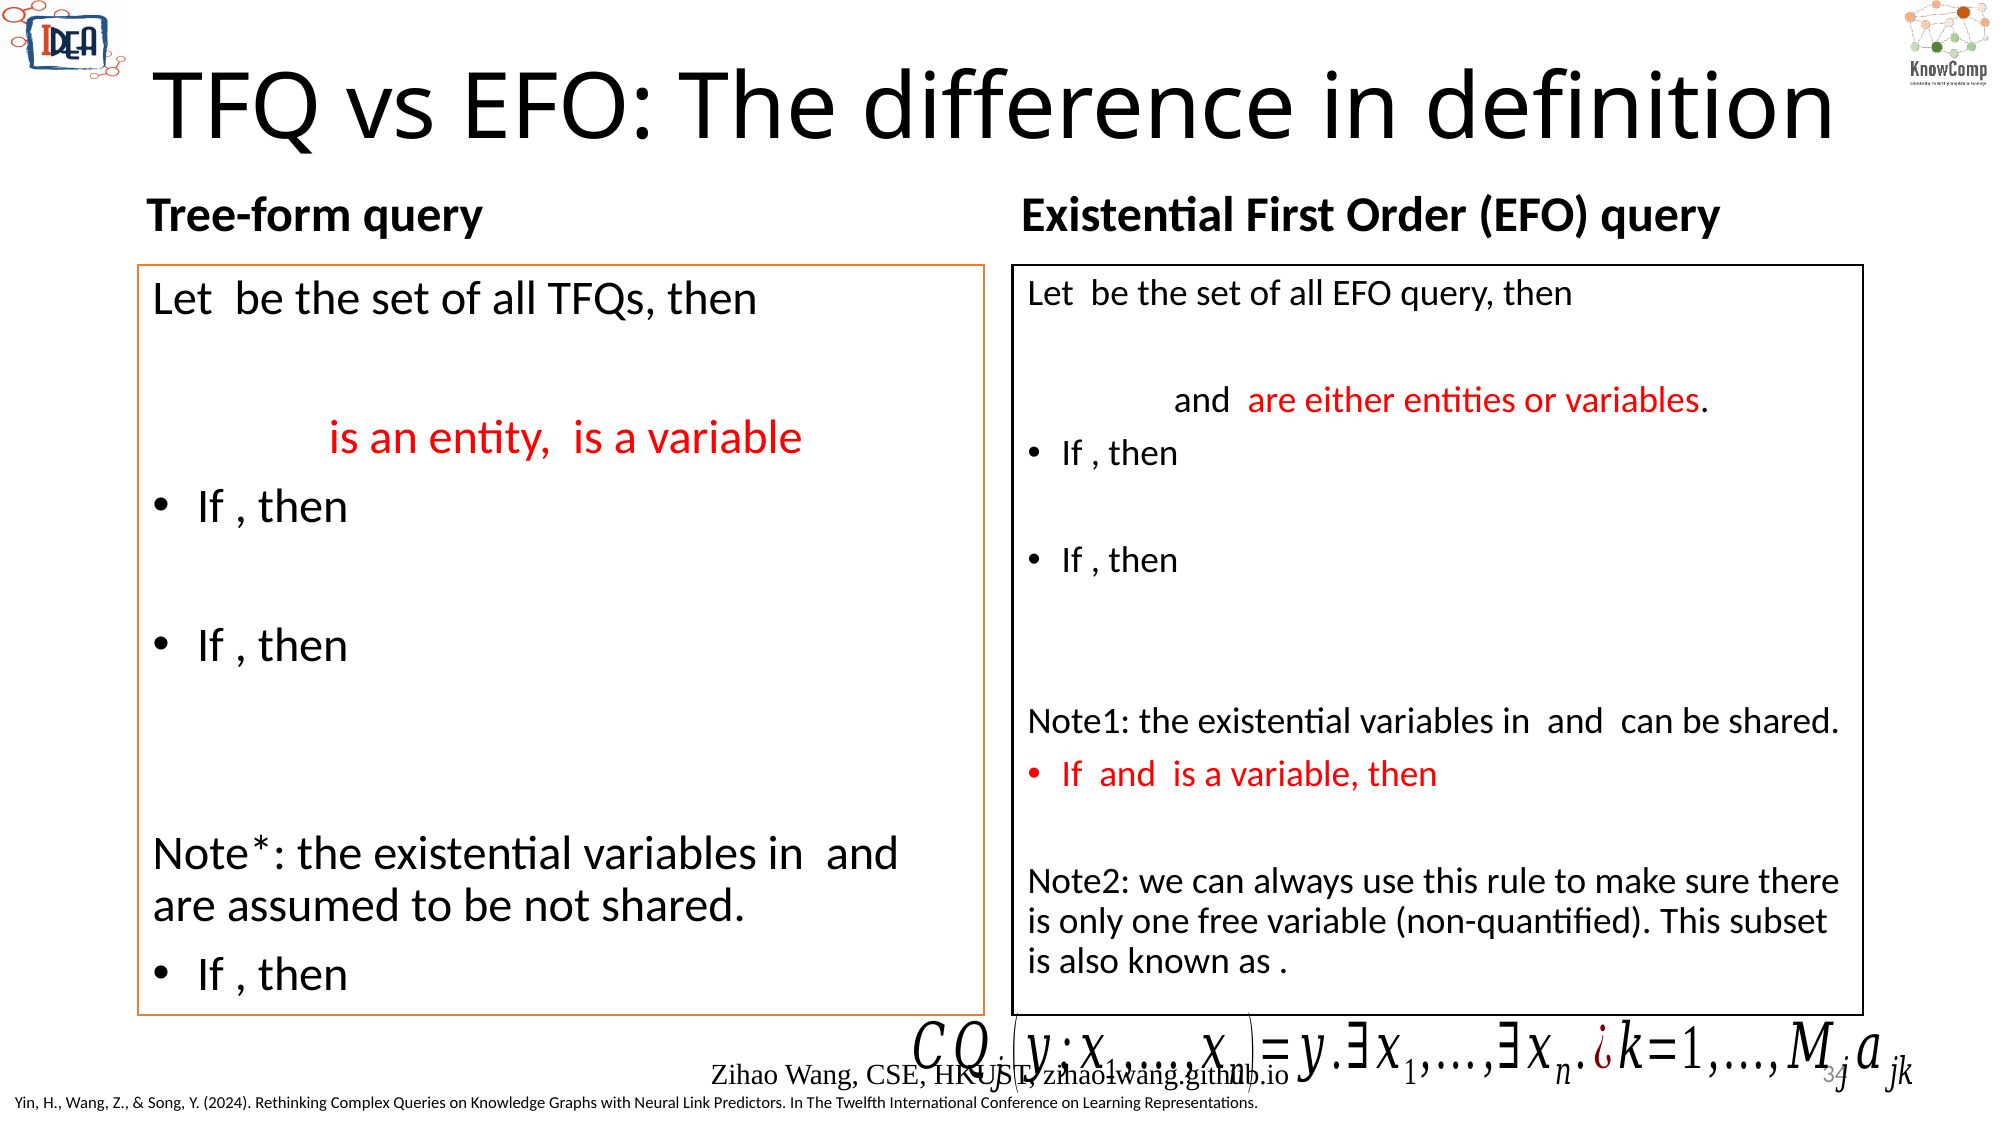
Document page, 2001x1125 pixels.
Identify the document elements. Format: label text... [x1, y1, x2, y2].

picture [0, 0, 128, 80]
slide_number 34 [1412, 1042, 1863, 1103]
footer Zihao Wang, CSE, HKUST, zihao-wang.github.io [662, 1042, 1338, 1084]
title TFQ vs EFO: The difference in definition [137, 0, 1863, 218]
text_box Yin, H., Wang, Z., & Song, Y. (2024). Rethinking Complex Queries on Knowledge Graphs with Neural Link Predictors. In The Twelfth International Conference on Learning Representations. [0, 1084, 1599, 1120]
list Existential First Order (EFO) query [1006, 171, 1857, 250]
picture [1897, 0, 2000, 93]
list Tree-form query [131, 171, 978, 250]
